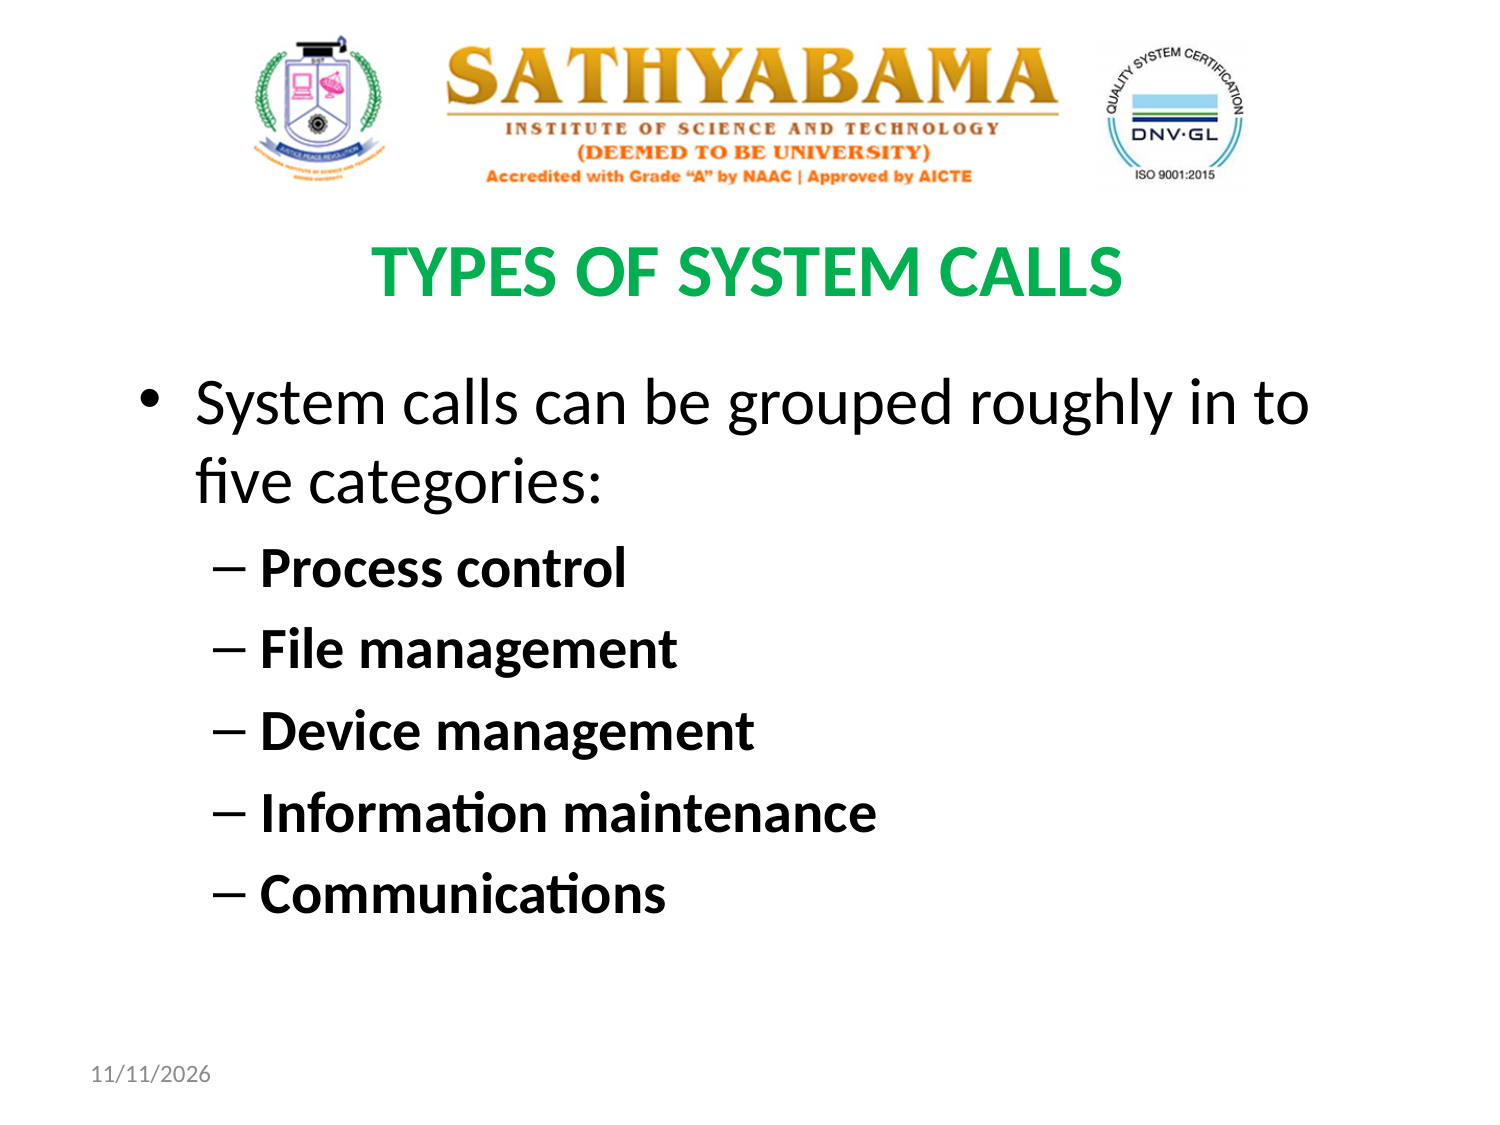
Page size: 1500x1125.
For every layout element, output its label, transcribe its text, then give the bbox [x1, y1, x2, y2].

picture [229, 31, 1266, 207]
title TYPES OF SYSTEM CALLS [72, 172, 1423, 361]
list System calls can be grouped roughly in to five categories: Process control File management Device management Information maintenance Communications [123, 349, 1425, 1041]
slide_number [75, 1042, 425, 1103]
